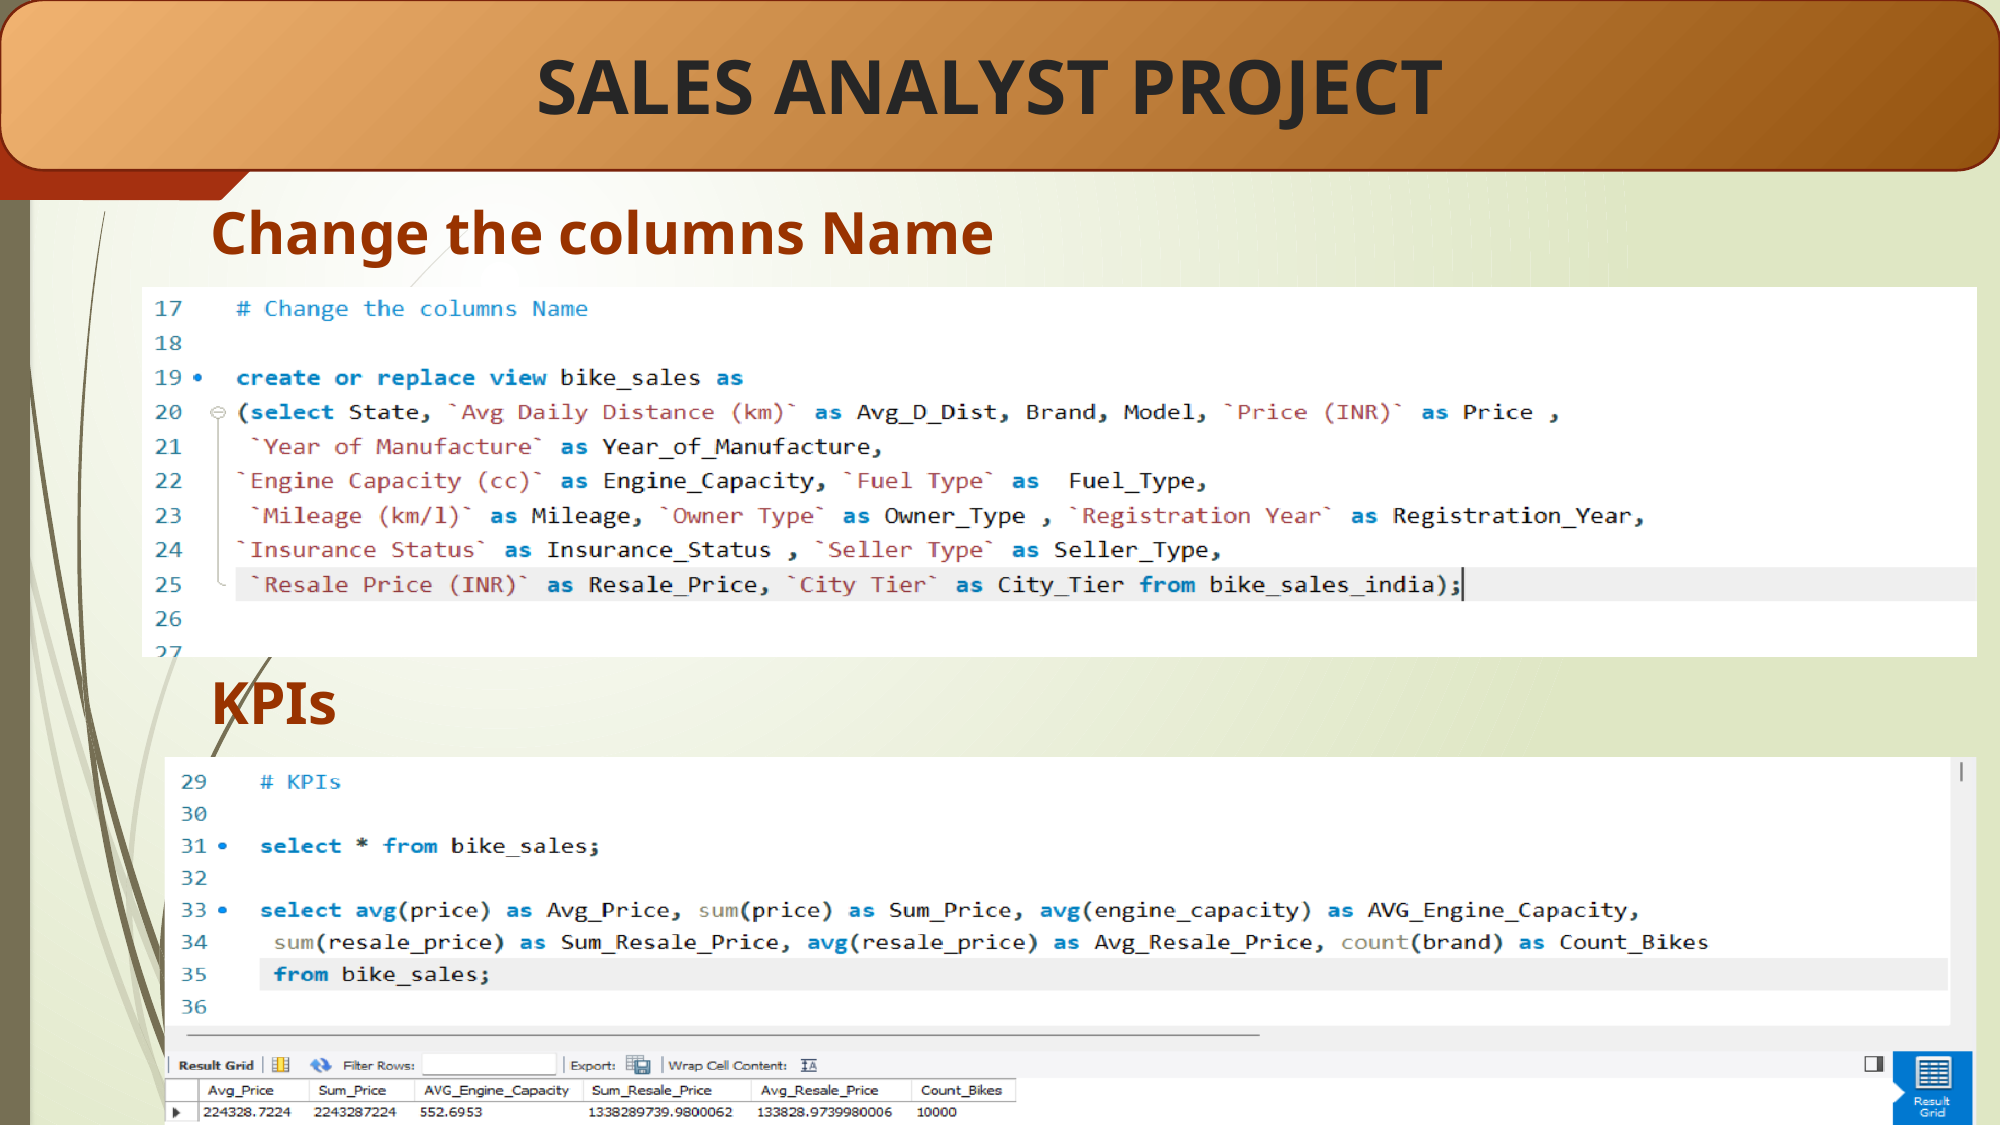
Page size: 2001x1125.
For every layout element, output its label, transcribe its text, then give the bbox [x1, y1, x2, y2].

text_box Change the columns Name [195, 189, 1317, 274]
picture [164, 756, 1977, 1125]
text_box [0, 0, 2000, 171]
text_box KPIs [195, 668, 1317, 744]
picture [142, 287, 1977, 657]
